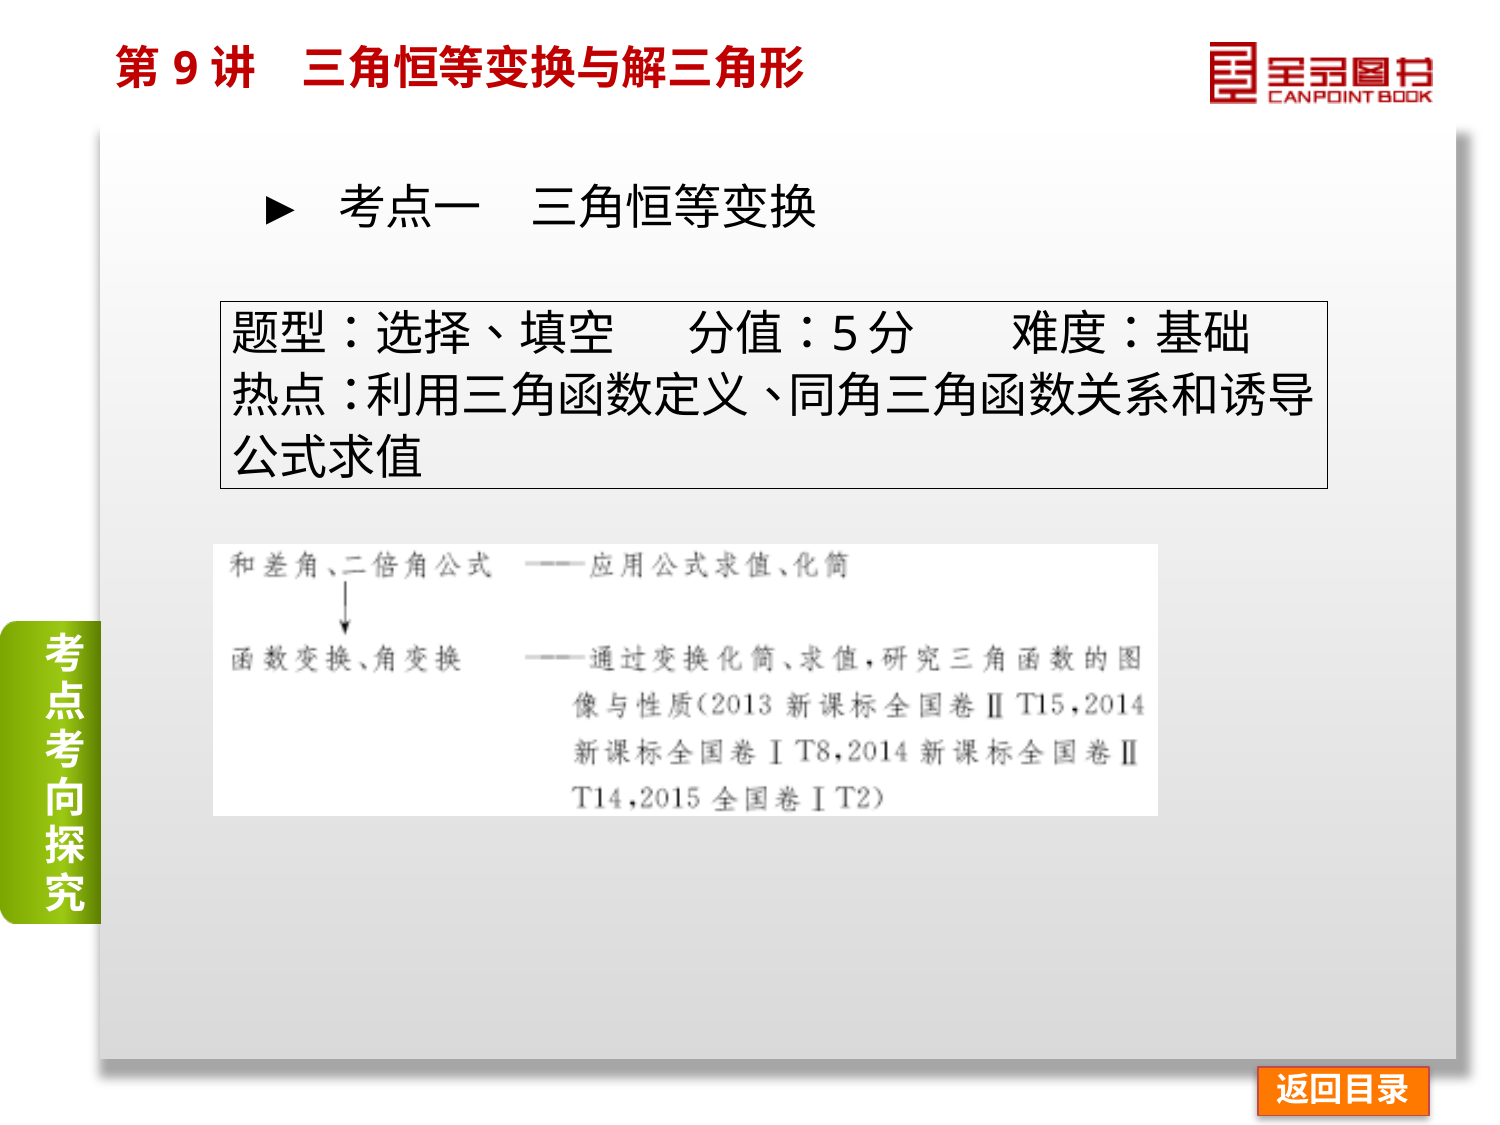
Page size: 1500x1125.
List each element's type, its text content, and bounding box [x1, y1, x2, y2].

text_box 返回目录 [1257, 1066, 1430, 1116]
picture [1210, 42, 1433, 104]
picture [0, 621, 101, 924]
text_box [158, 176, 1390, 1083]
text_box 第9讲 三角恒等变换与解三角形 [100, 27, 1199, 106]
